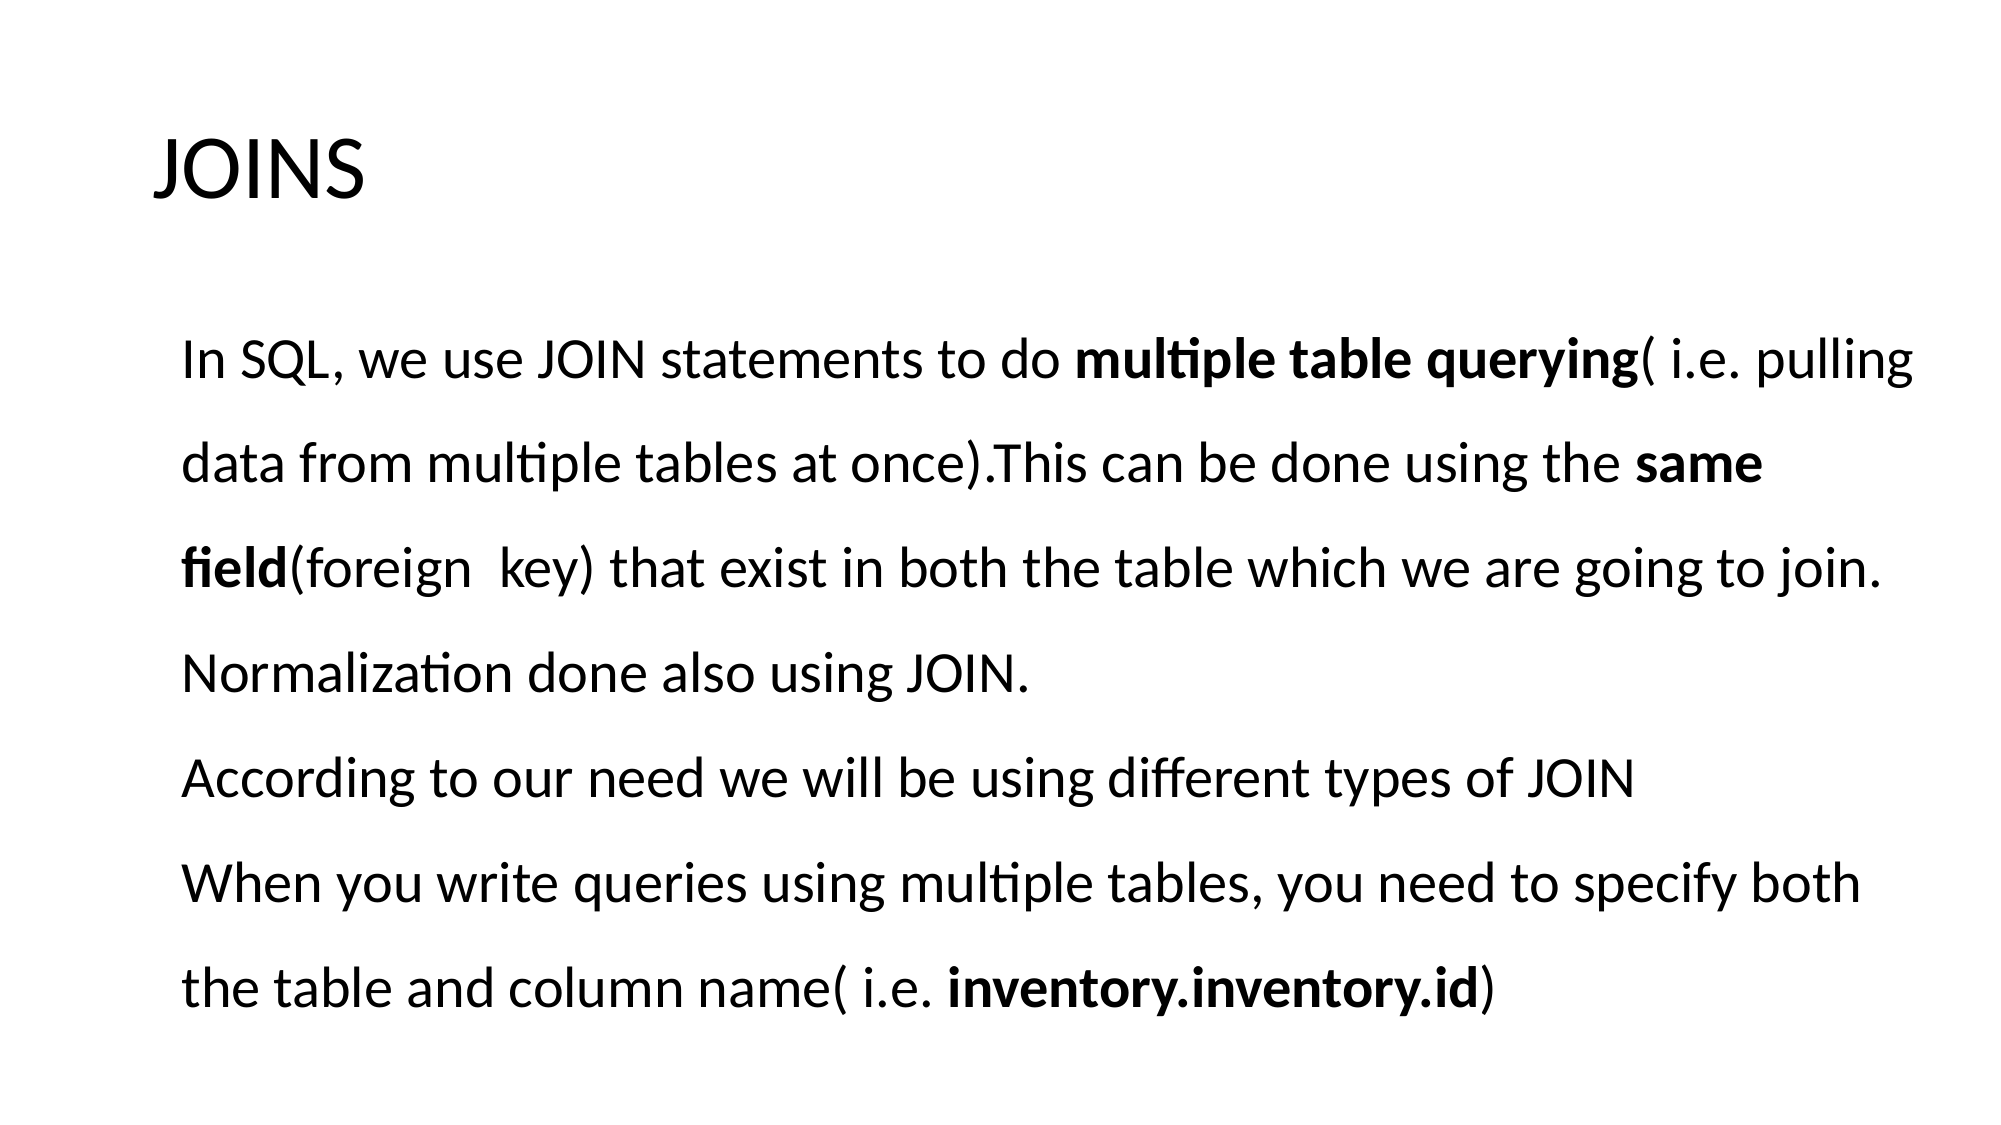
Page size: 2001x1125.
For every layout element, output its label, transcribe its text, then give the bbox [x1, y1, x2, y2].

title JOINS [137, 59, 1863, 278]
text_box In SQL, we use JOIN statements to do multiple table querying( i.e. pulling data from multiple tables at once).This can be done using the same field(foreign key) that exist in both the table which we are going to join. Normalization done also using JOIN. According to our need we will be using different types of JOIN When you write queries using multiple tables, you need to specify both the table and column name( i.e. inventory.inventory.id) [166, 277, 1934, 1097]
